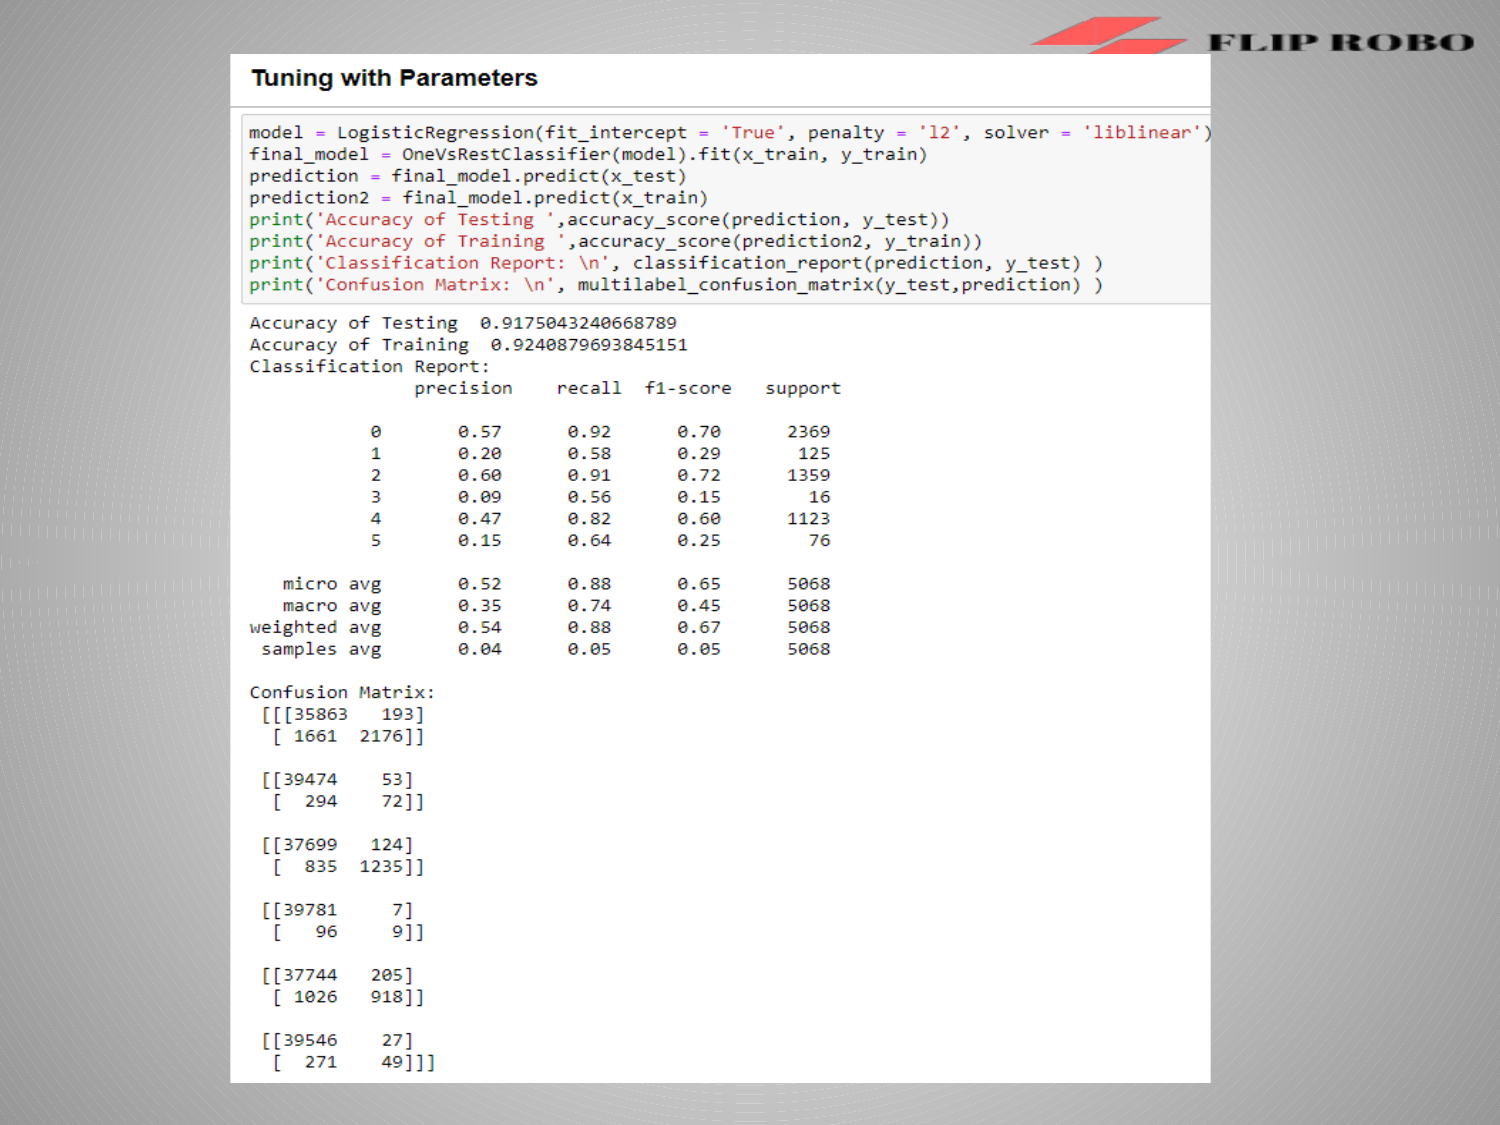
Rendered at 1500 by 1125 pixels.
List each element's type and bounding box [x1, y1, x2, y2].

picture [229, 0, 1500, 1083]
